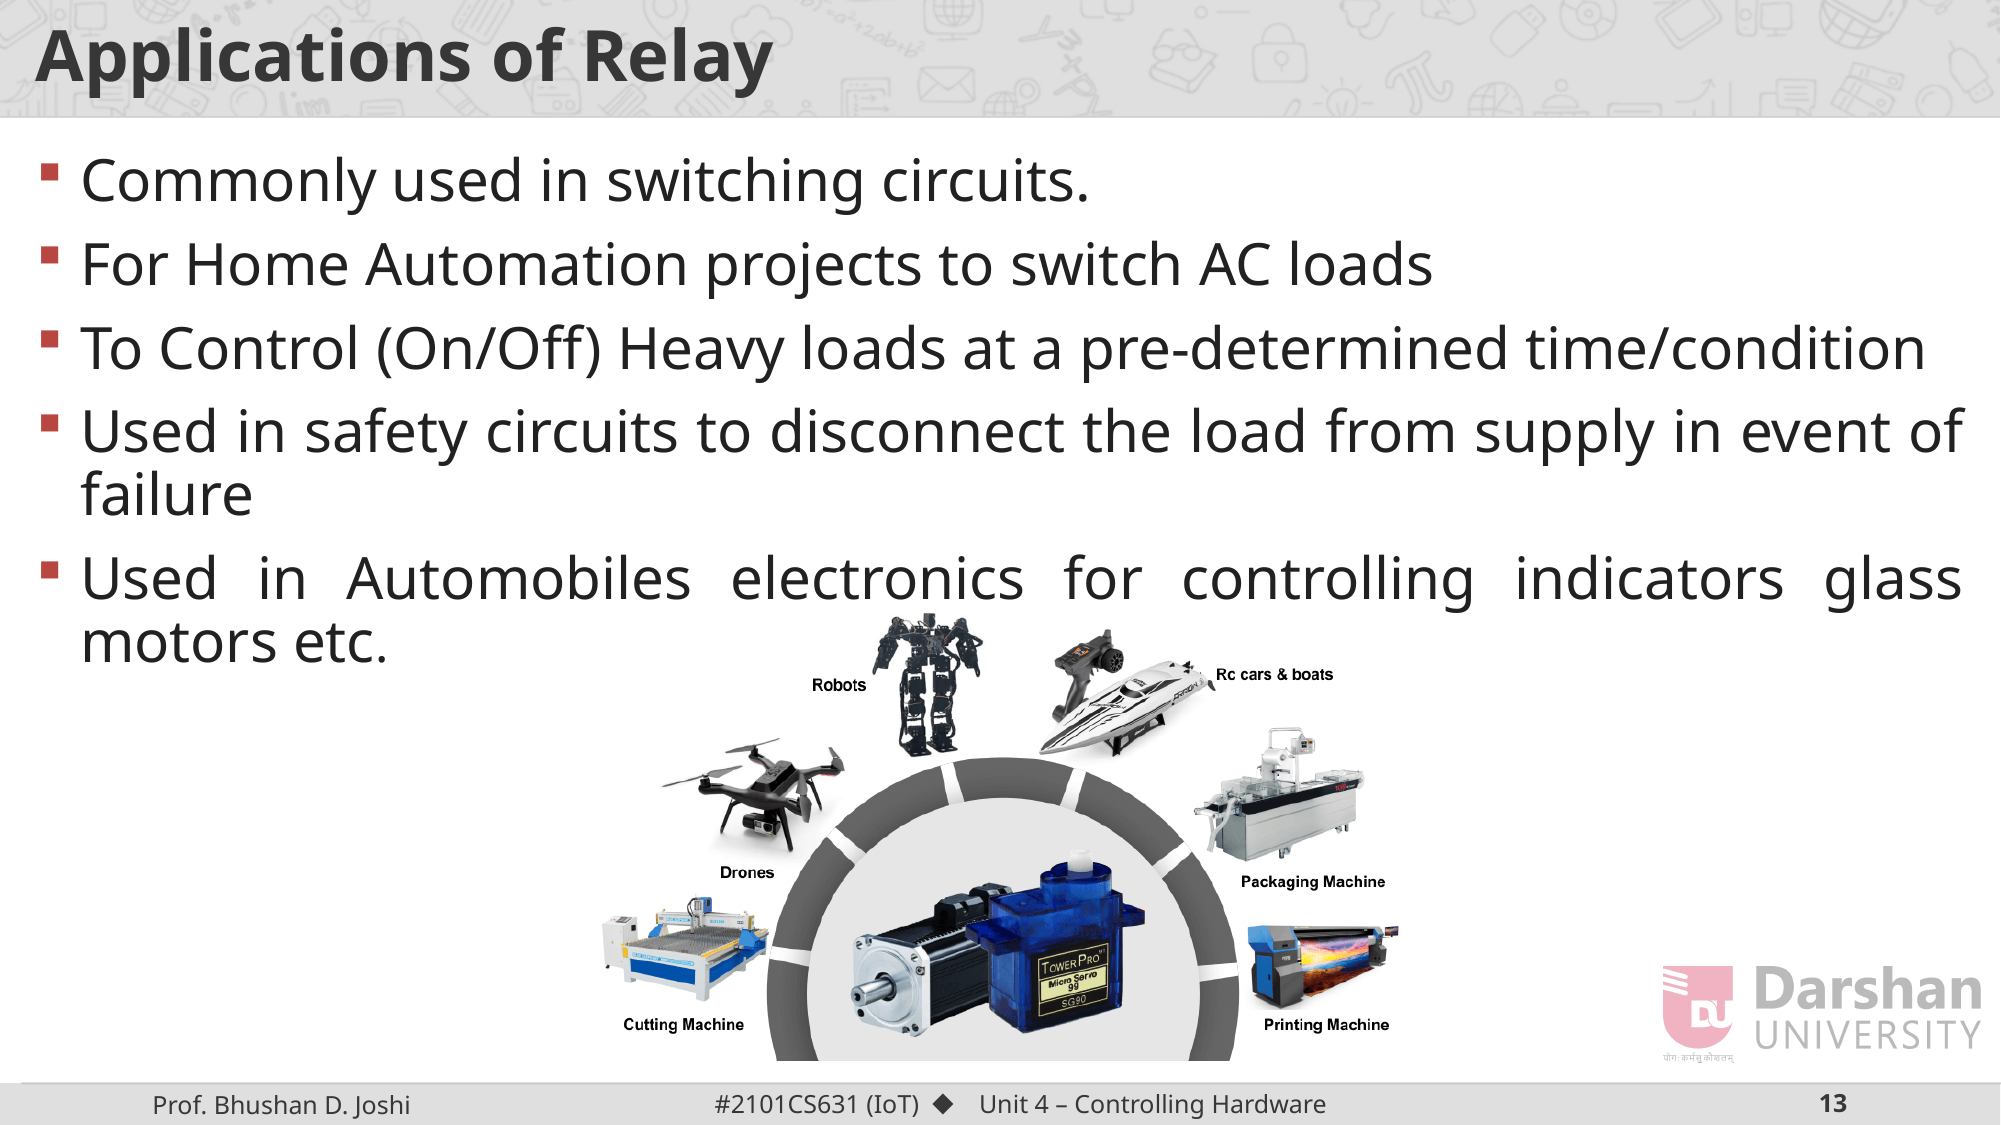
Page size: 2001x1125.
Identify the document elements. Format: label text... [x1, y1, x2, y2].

title Applications of Relay [0, 0, 2000, 117]
list Commonly used in switching circuits. For Home Automation projects to switch AC loads To Control (On/Off) Heavy loads at a pre-determined time/condition Used in safety circuits to disconnect the load from supply in event of failure Used in Automobiles electronics for controlling indicators glass motors etc. [21, 143, 1979, 1061]
picture [587, 602, 1413, 1061]
